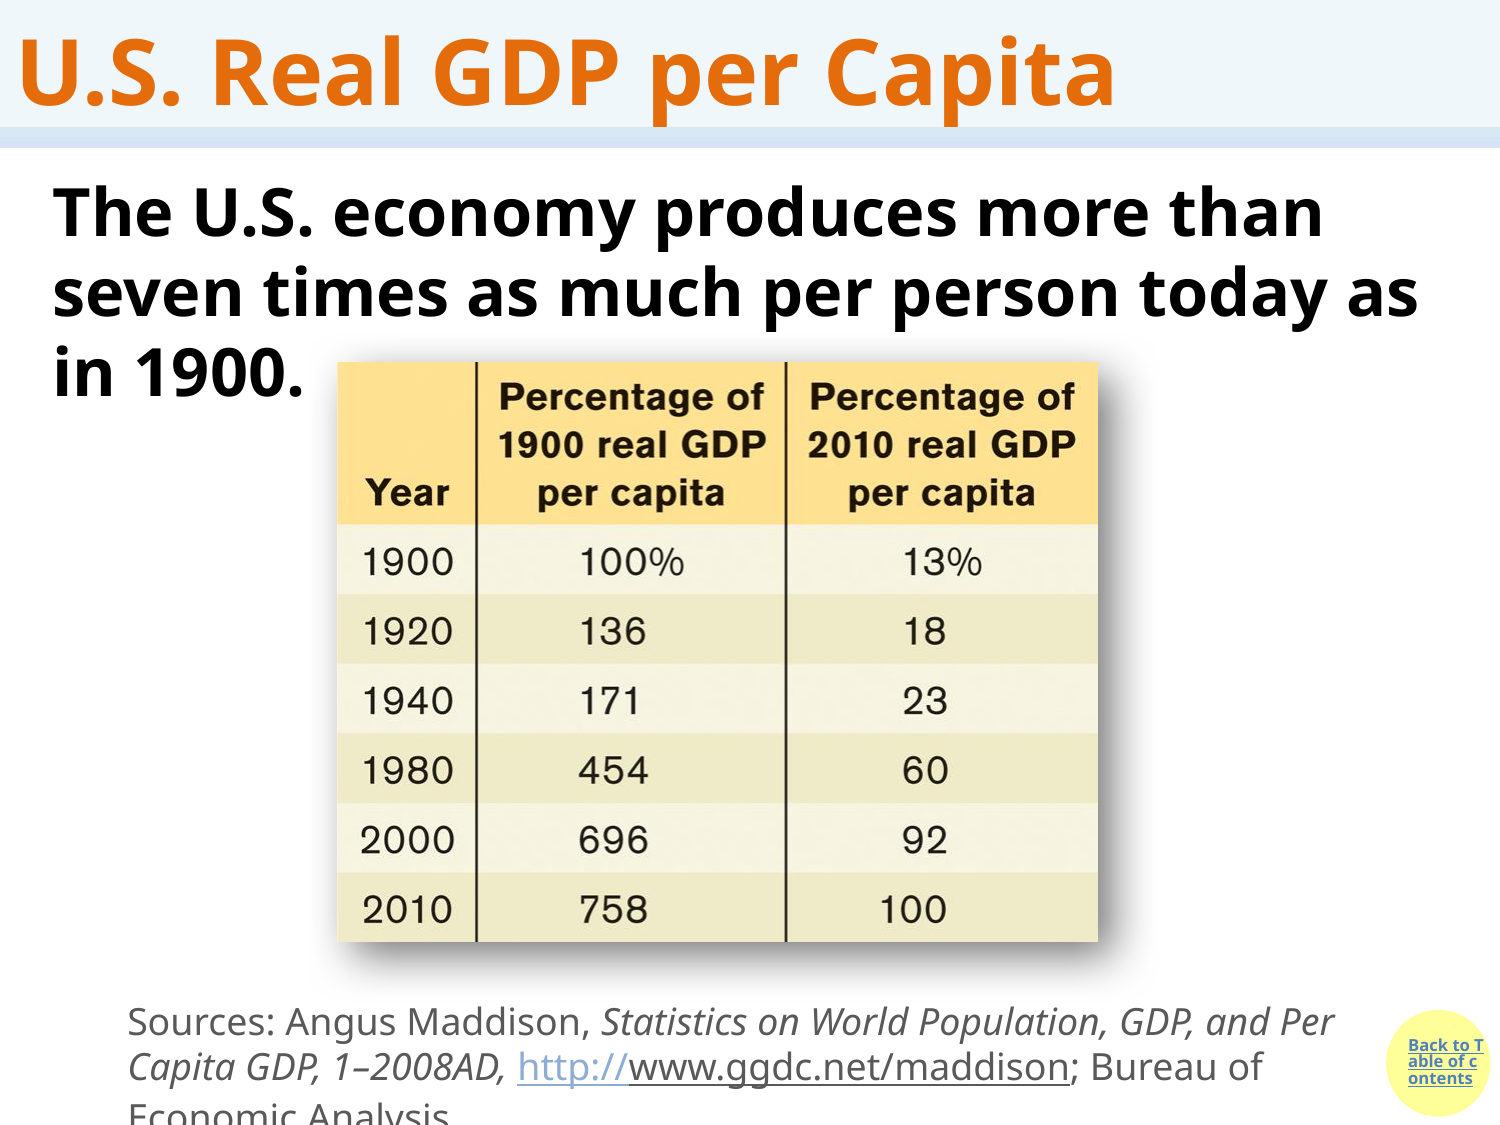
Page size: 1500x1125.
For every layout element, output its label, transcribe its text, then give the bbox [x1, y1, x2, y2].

list The U.S. economy produces more than seven times as much per person today as in 1900. [37, 162, 1488, 925]
text_box Sources: Angus Maddison, Statistics on World Population, GDP, and Per Capita GDP, 1–2008AD, http://www.ggdc.net/maddison; Bureau of Economic Analysis. [112, 990, 1375, 1125]
title U.S. Real GDP per Capita [0, 0, 1500, 138]
picture [337, 362, 1098, 942]
